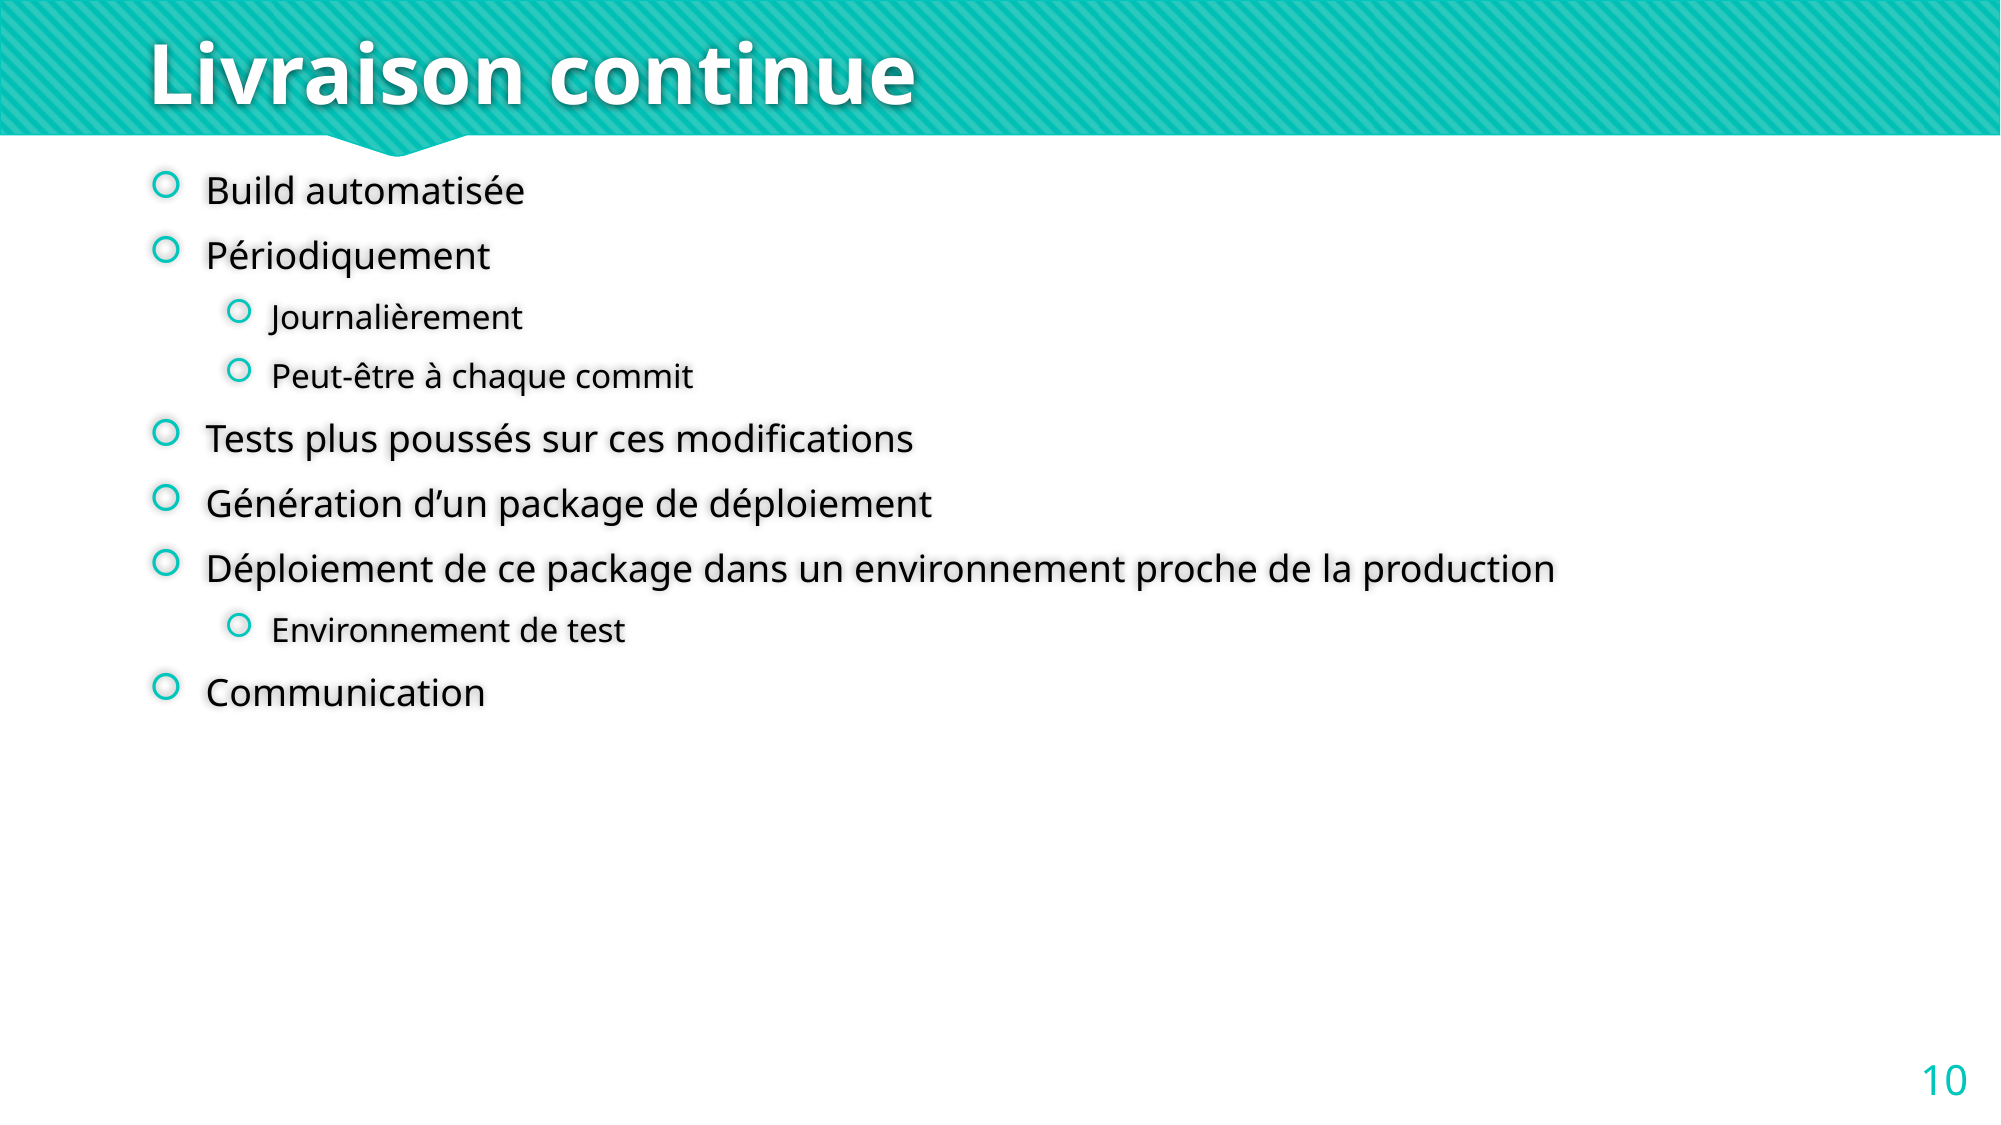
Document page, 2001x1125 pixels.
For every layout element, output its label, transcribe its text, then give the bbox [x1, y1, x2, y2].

list Build automatisée Périodiquement Journalièrement Peut-être à chaque commit Tests plus poussés sur ces modifications Génération d’un package de déploiement Déploiement de ce package dans un environnement proche de la production Environnement de test Communication [134, 159, 1866, 1113]
title Livraison continue [132, 0, 1868, 130]
slide_number 10 [1809, 1031, 1984, 1113]
